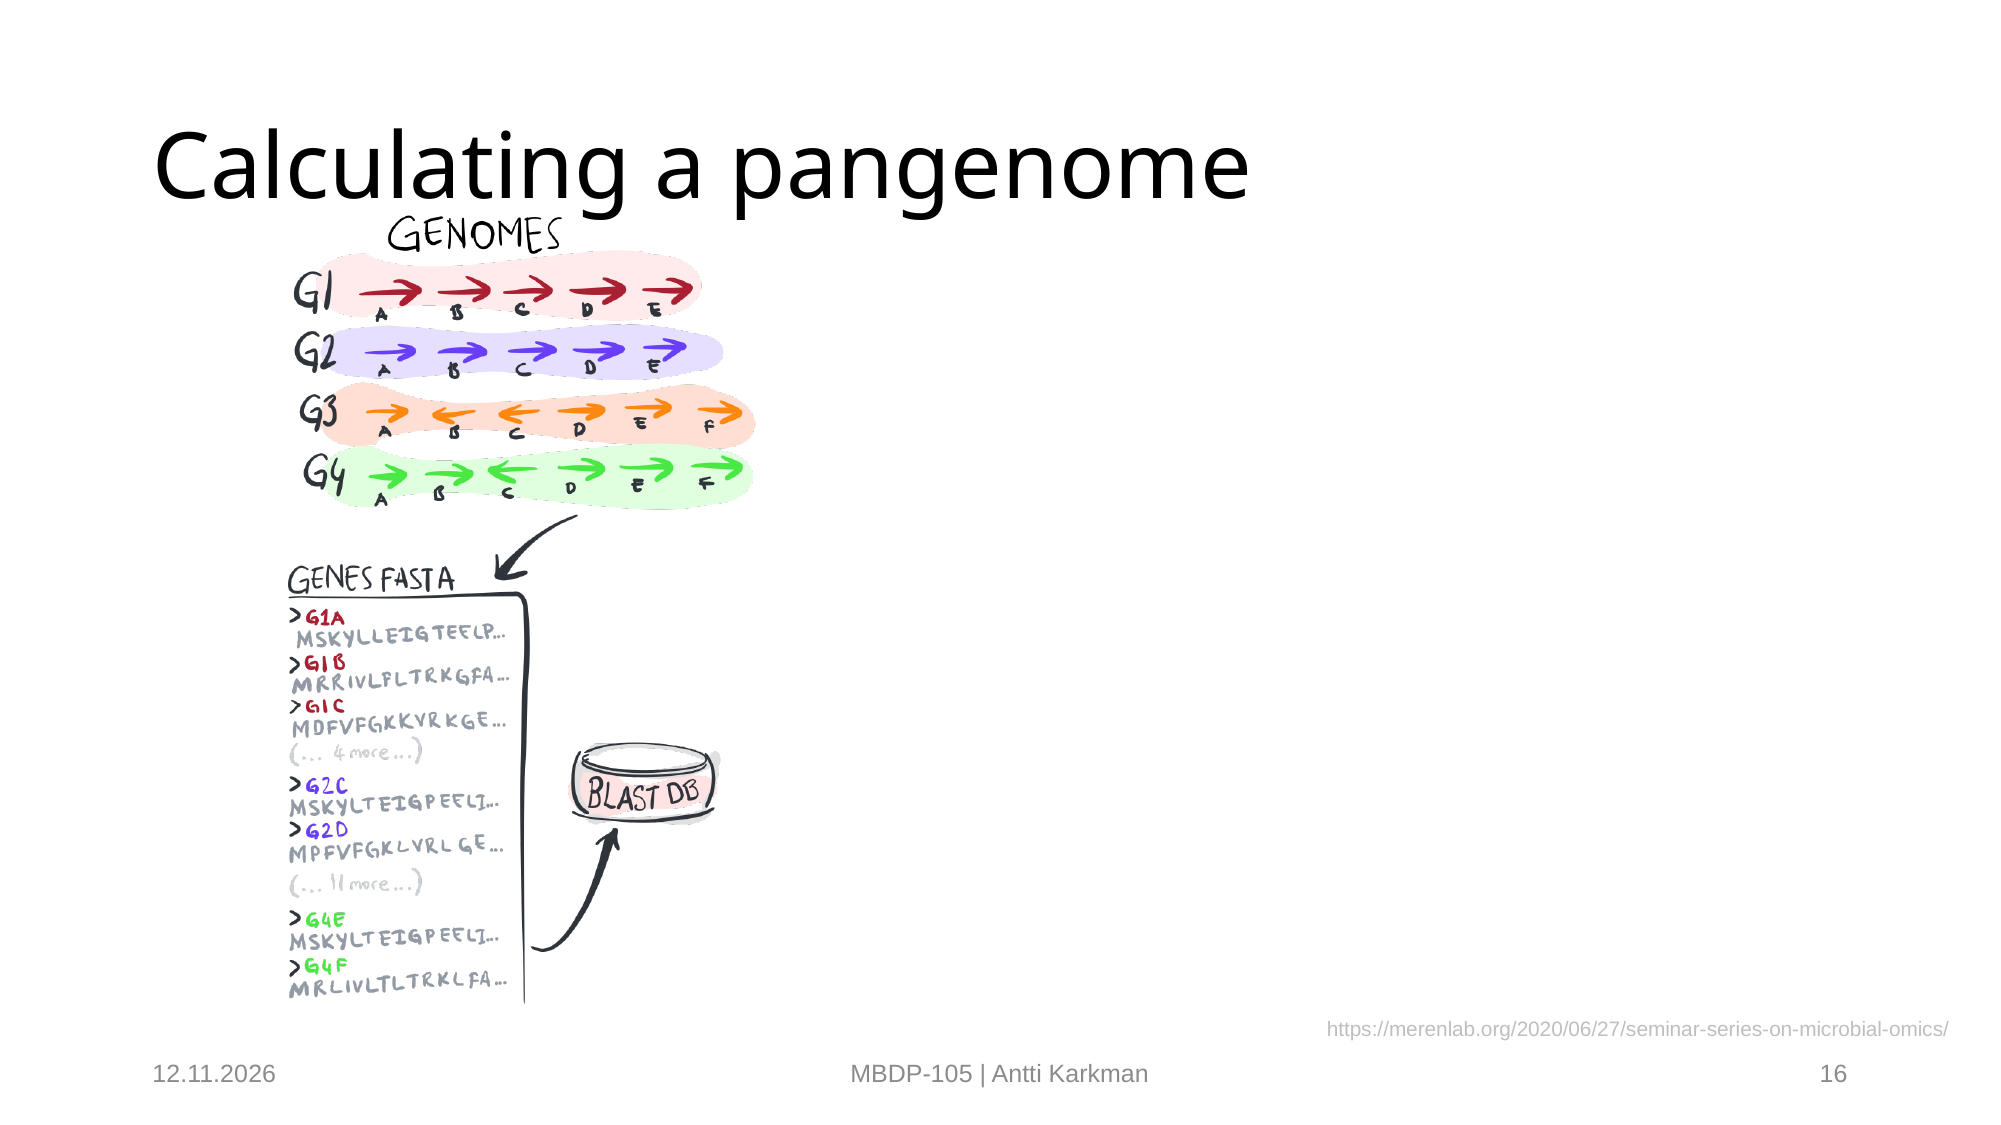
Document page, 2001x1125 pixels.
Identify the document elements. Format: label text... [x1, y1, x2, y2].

slide_number 16 [1412, 1042, 1863, 1103]
picture [273, 188, 1727, 1016]
footer MBDP-105 | Antti Karkman [662, 1042, 1338, 1103]
title Calculating a pangenome [137, 59, 1863, 278]
text_box https://merenlab.org/2020/06/27/seminar-series-on-microbial-omics/ [1326, 1015, 1950, 1041]
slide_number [137, 1042, 588, 1103]
